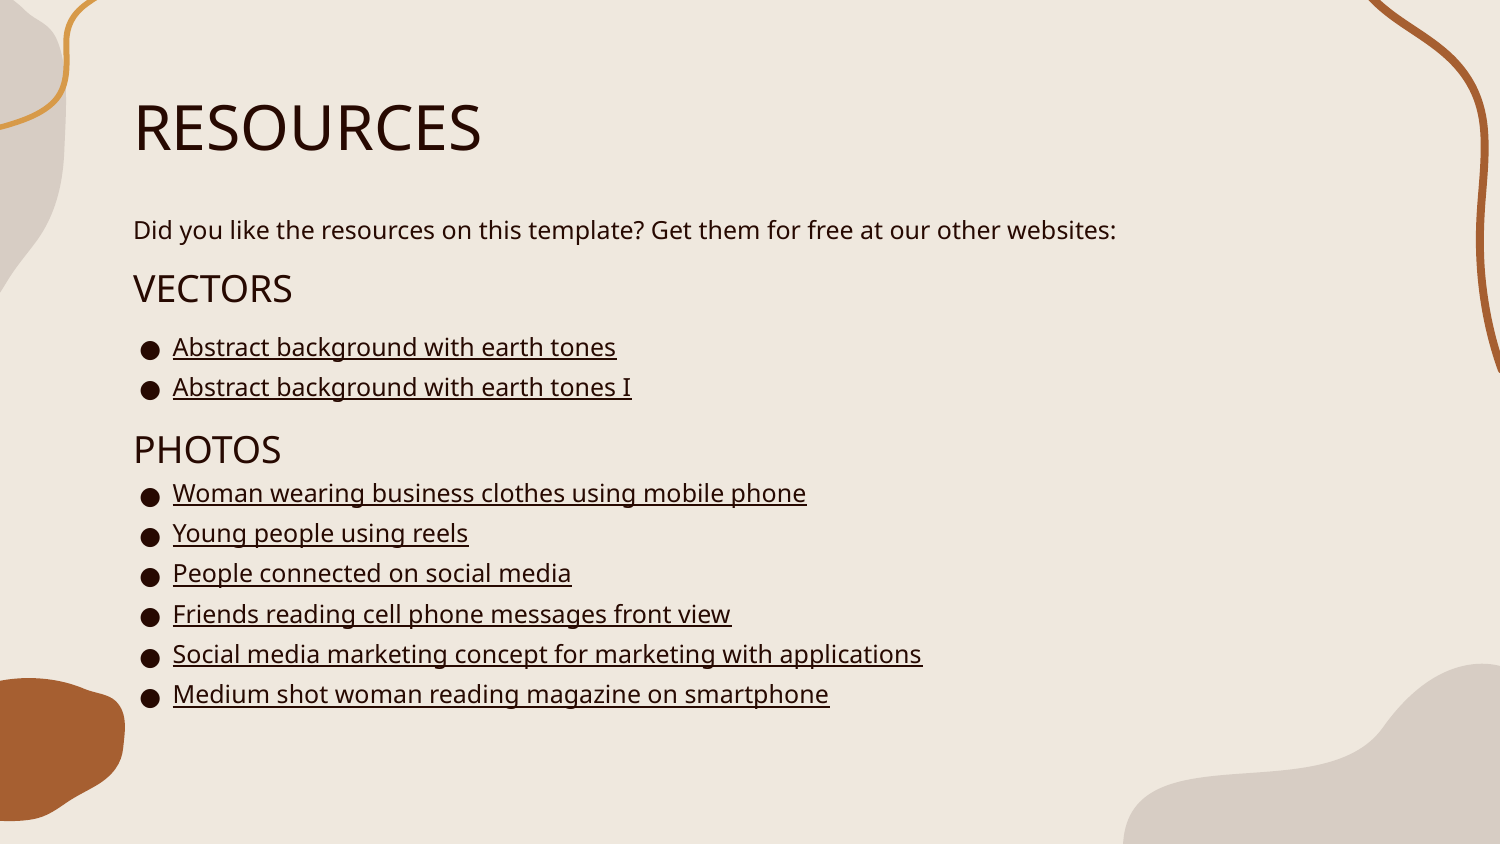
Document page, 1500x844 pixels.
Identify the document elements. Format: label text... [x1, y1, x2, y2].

list Did you like the resources on this template? Get them for free at our other websites: VECTORS Abstract background with earth tones Abstract background with earth tones I PHOTOS Woman wearing business clothes using mobile phone Young people using reels People connected on social media Friends reading cell phone messages front view Social media marketing concept for marketing with applications Medium shot woman reading magazine on smartphone [118, 199, 1382, 712]
title RESOURCES [118, 72, 1382, 167]
